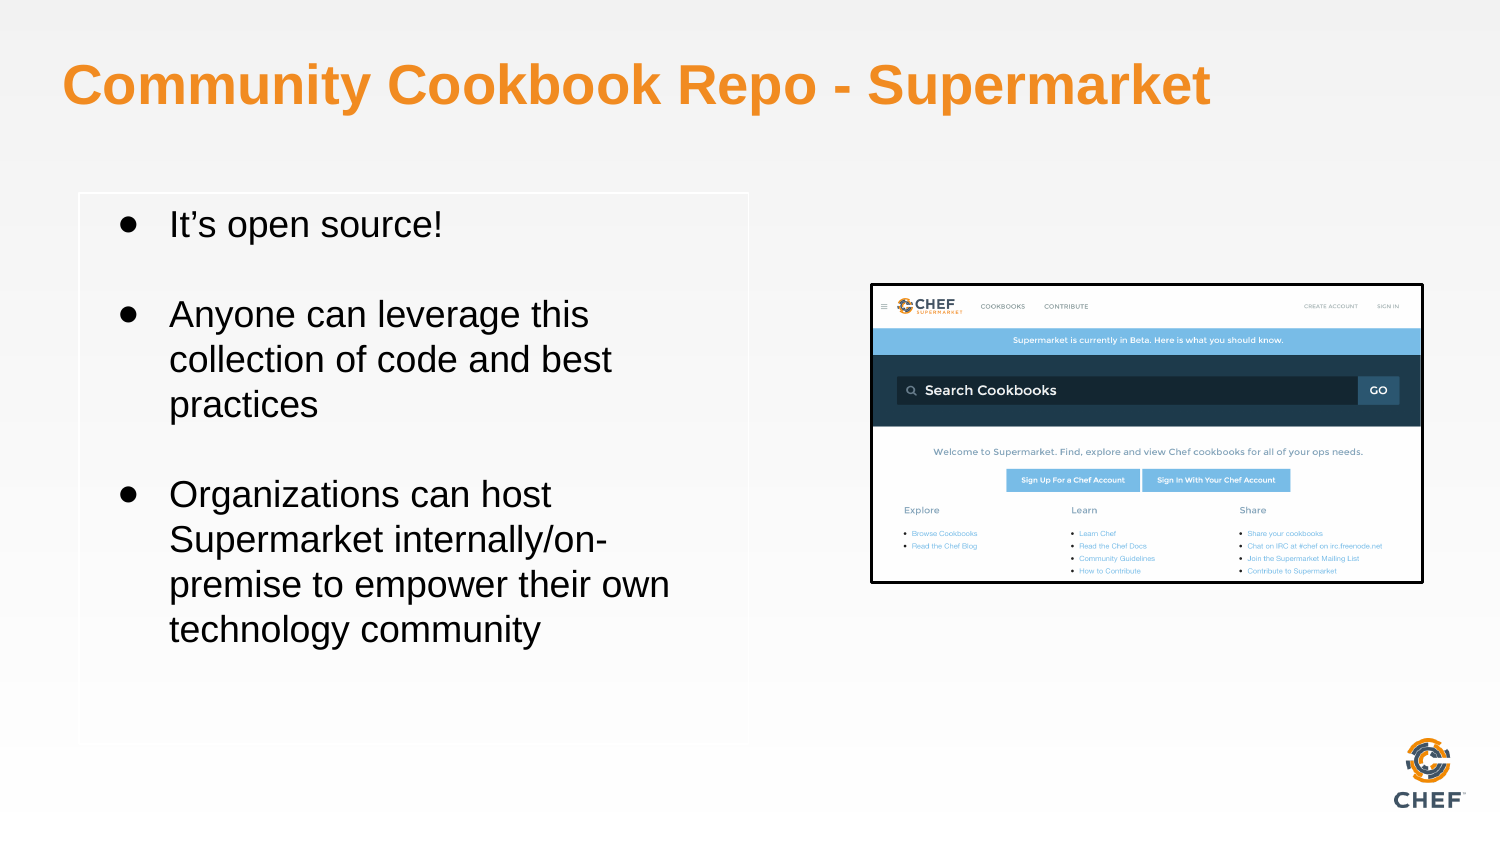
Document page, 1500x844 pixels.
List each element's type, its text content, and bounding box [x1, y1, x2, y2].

title Community Cookbook Repo - Supermarket [62, 56, 1438, 119]
picture [872, 285, 1421, 581]
text_box It’s open source! Anyone can leverage this collection of code and best practices Organizations can host Supermarket internally/on-premise to empower their own technology community [79, 192, 749, 744]
picture [1394, 738, 1466, 808]
